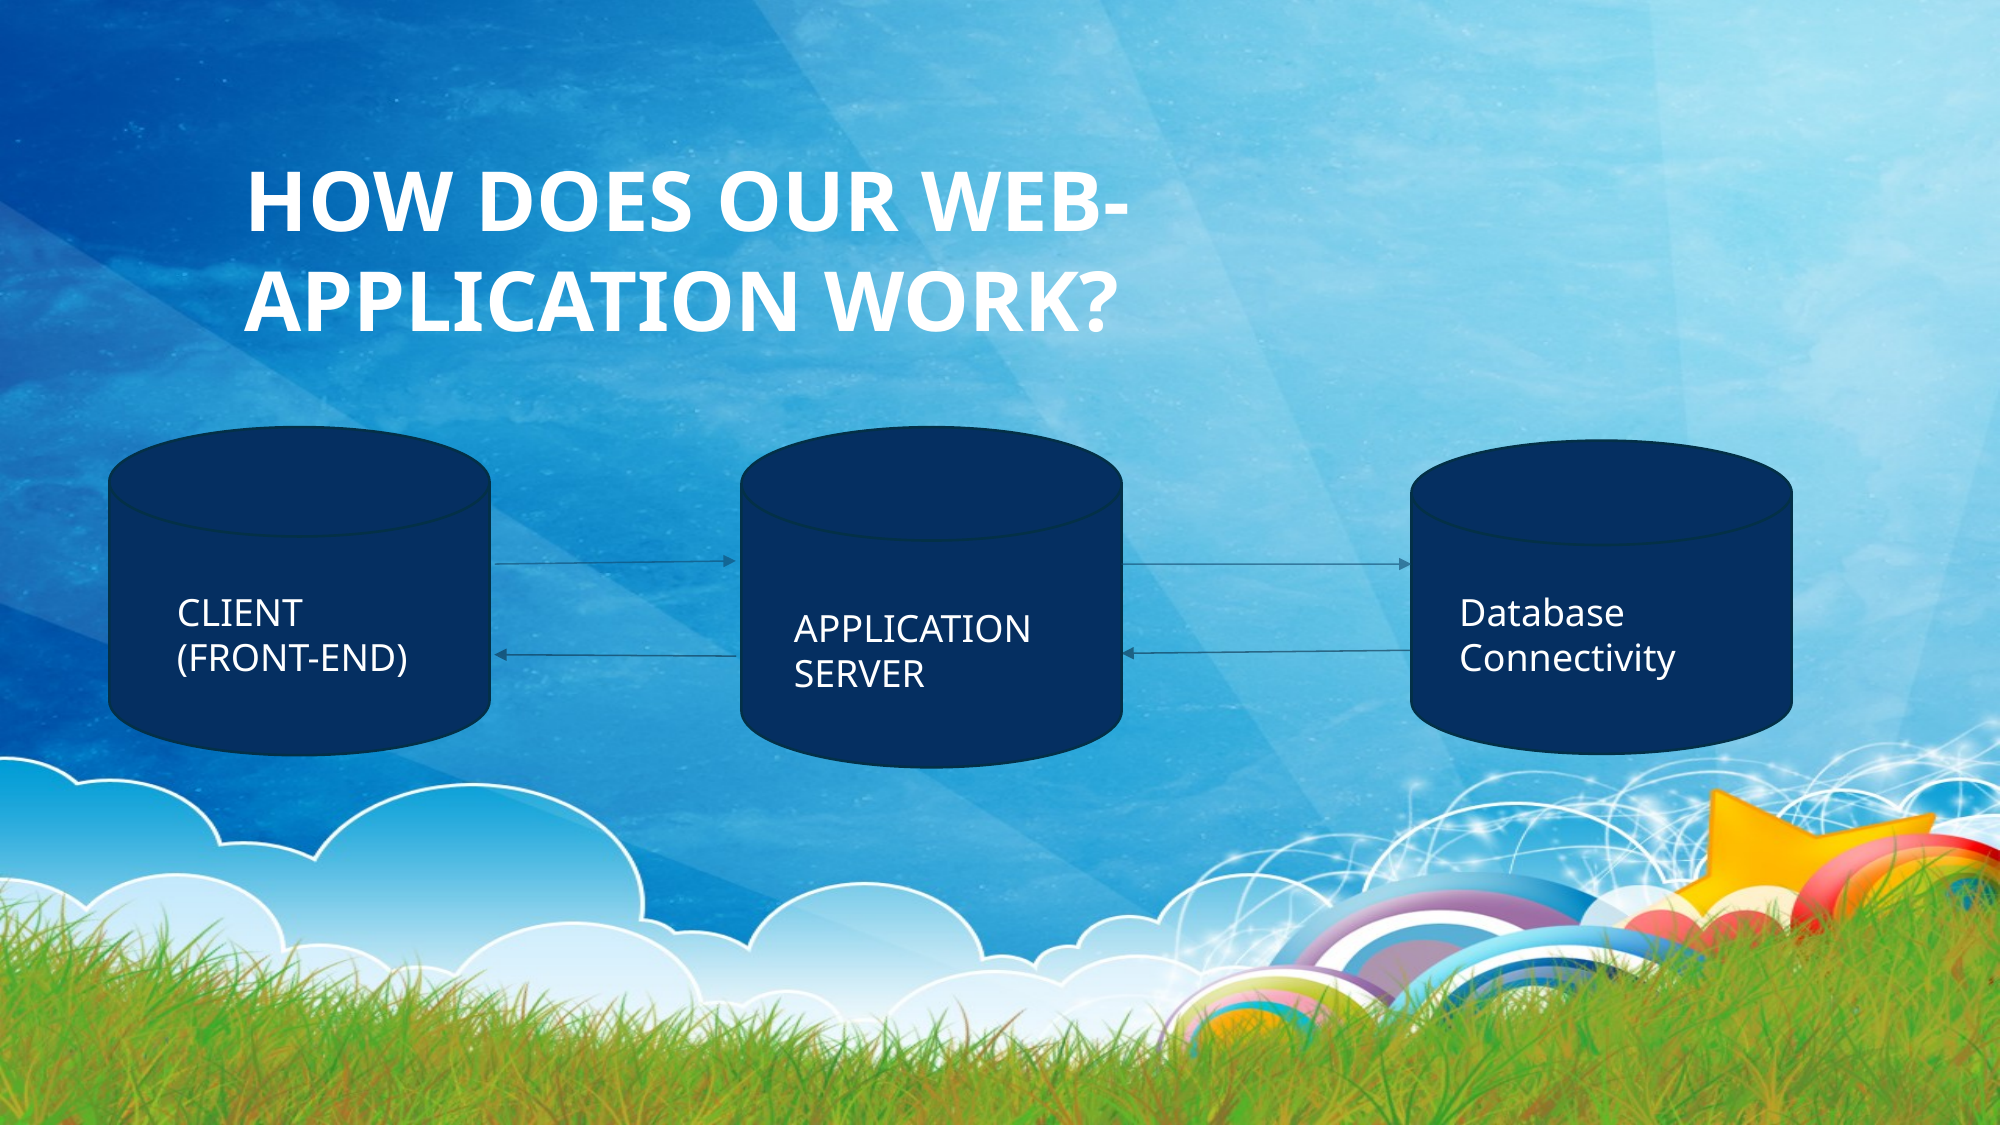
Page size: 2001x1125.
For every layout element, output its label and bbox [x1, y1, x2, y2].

text_box [1121, 649, 1412, 654]
text_box [494, 560, 737, 565]
picture [0, 0, 2000, 1125]
